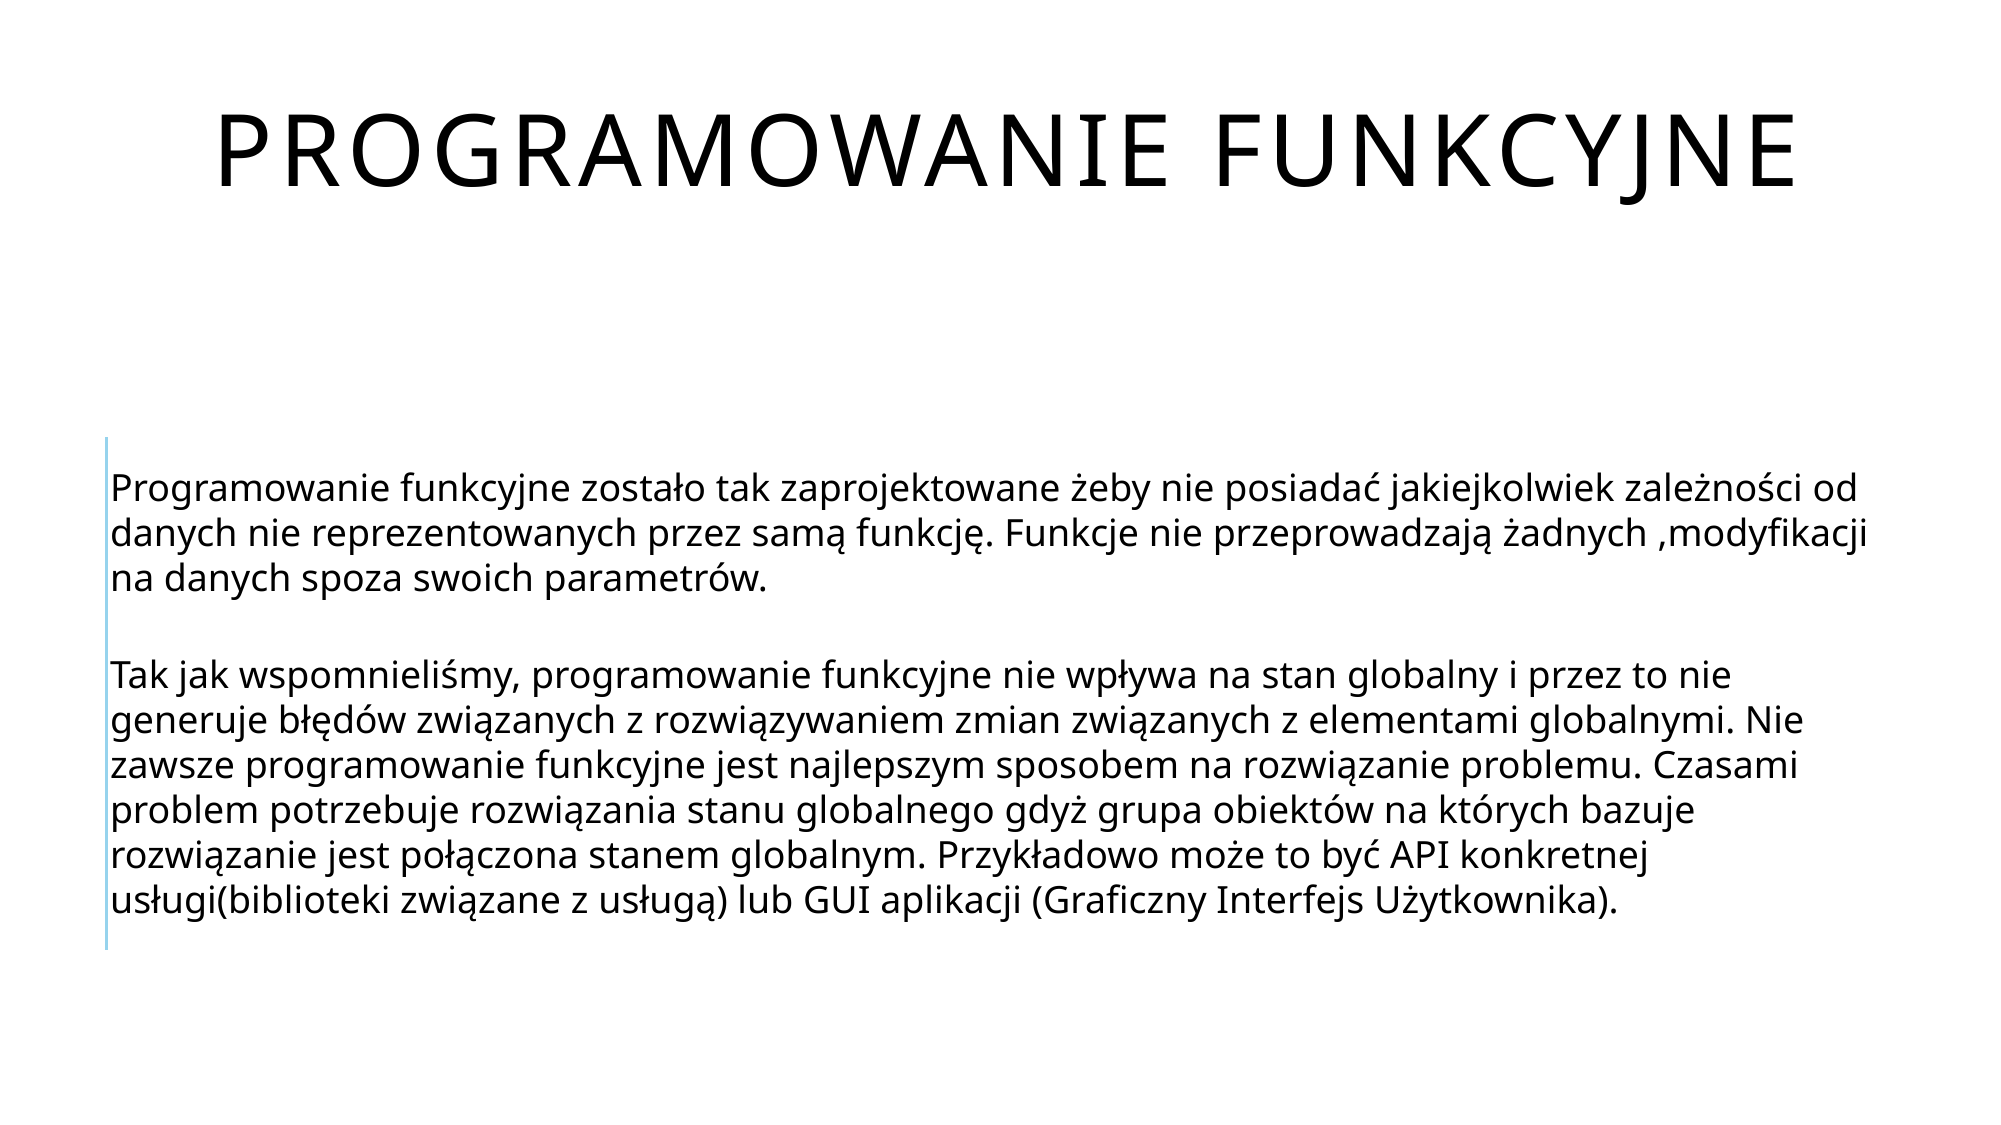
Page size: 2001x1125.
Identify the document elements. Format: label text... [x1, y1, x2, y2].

text_box Tak jak wspomnieliśmy, programowanie funkcyjne nie wpływa na stan globalny i przez to nie generuje błędów związanych z rozwiązywaniem zmian związanych z elementami globalnymi. Nie zawsze programowanie funkcyjne jest najlepszym sposobem na rozwiązanie problemu. Czasami problem potrzebuje rozwiązania stanu globalnego gdyż grupa obiektów na których bazuje rozwiązanie jest połączona stanem globalnym. Przykładowo może to być API konkretnej usługi(biblioteki związane z usługą) lub GUI aplikacji (Graficzny Interfejs Użytkownika). [95, 643, 1905, 929]
text_box Programowanie funkcyjne zostało tak zaprojektowane żeby nie posiadać jakiejkolwiek zależności od danych nie reprezentowanych przez samą funkcję. Funkcje nie przeprowadzają żadnych ,modyfikacji na danych spoza swoich parametrów. [95, 456, 1889, 607]
title Programowanie funkcyjne [212, 99, 1824, 306]
